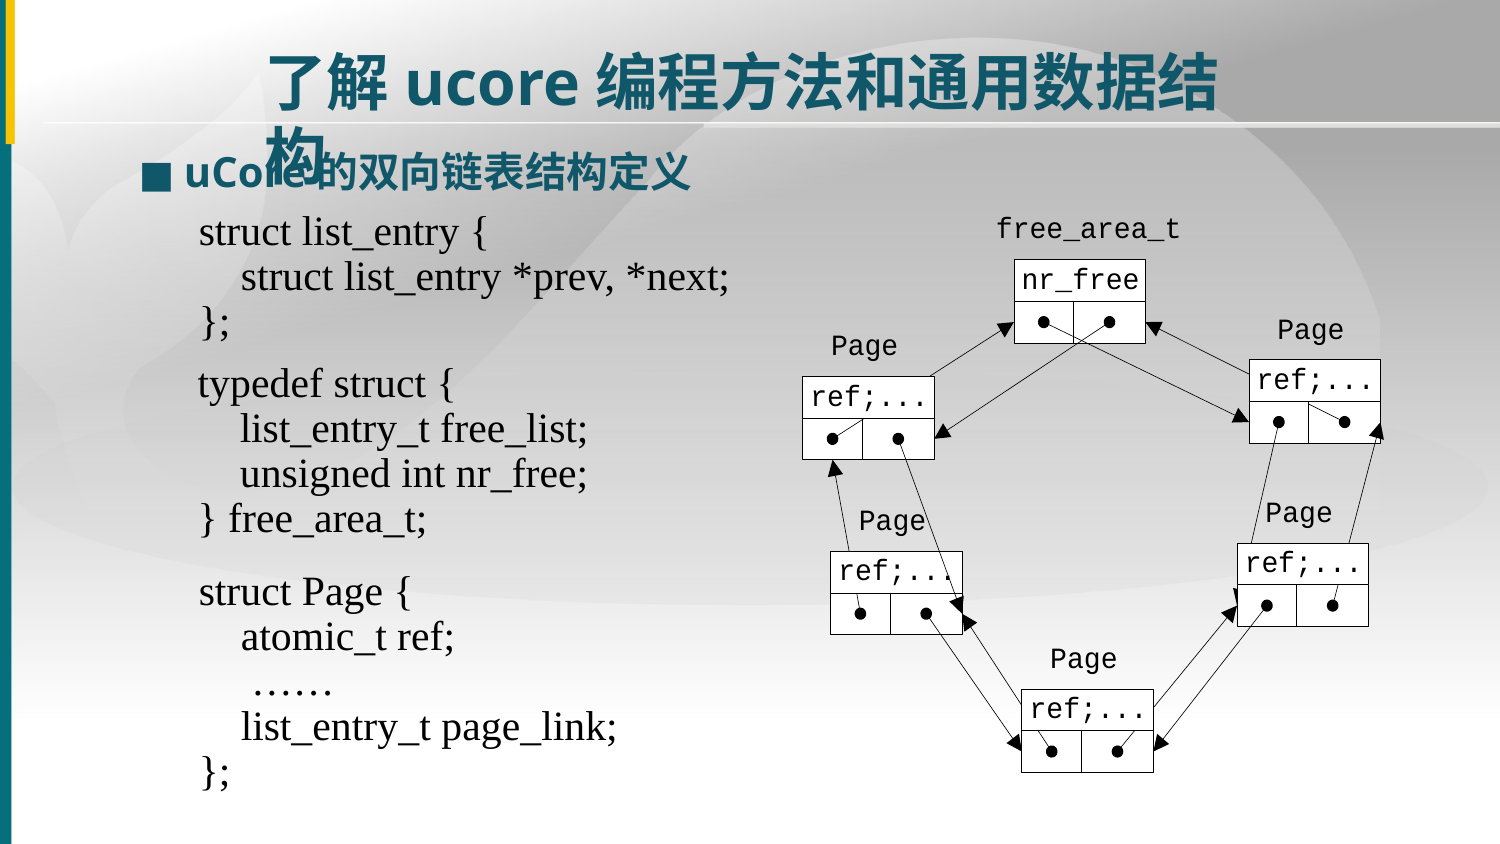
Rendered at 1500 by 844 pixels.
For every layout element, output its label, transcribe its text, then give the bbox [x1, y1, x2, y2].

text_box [785, 203, 1402, 777]
text_box struct Page { atomic_t ref; …… list_entry_t page_link; }; [184, 561, 644, 802]
text_box typedef struct { list_entry_t free_list; unsigned int nr_free; } free_area_t; [182, 354, 732, 549]
text_box ■ uCore的双向链表结构定义 [123, 138, 1254, 204]
picture [0, 0, 1500, 844]
text_box 了解ucore编程方法和通用数据结构 [249, 35, 1282, 200]
text_box struct list_entry { struct list_entry *prev, *next; }; [184, 202, 746, 353]
